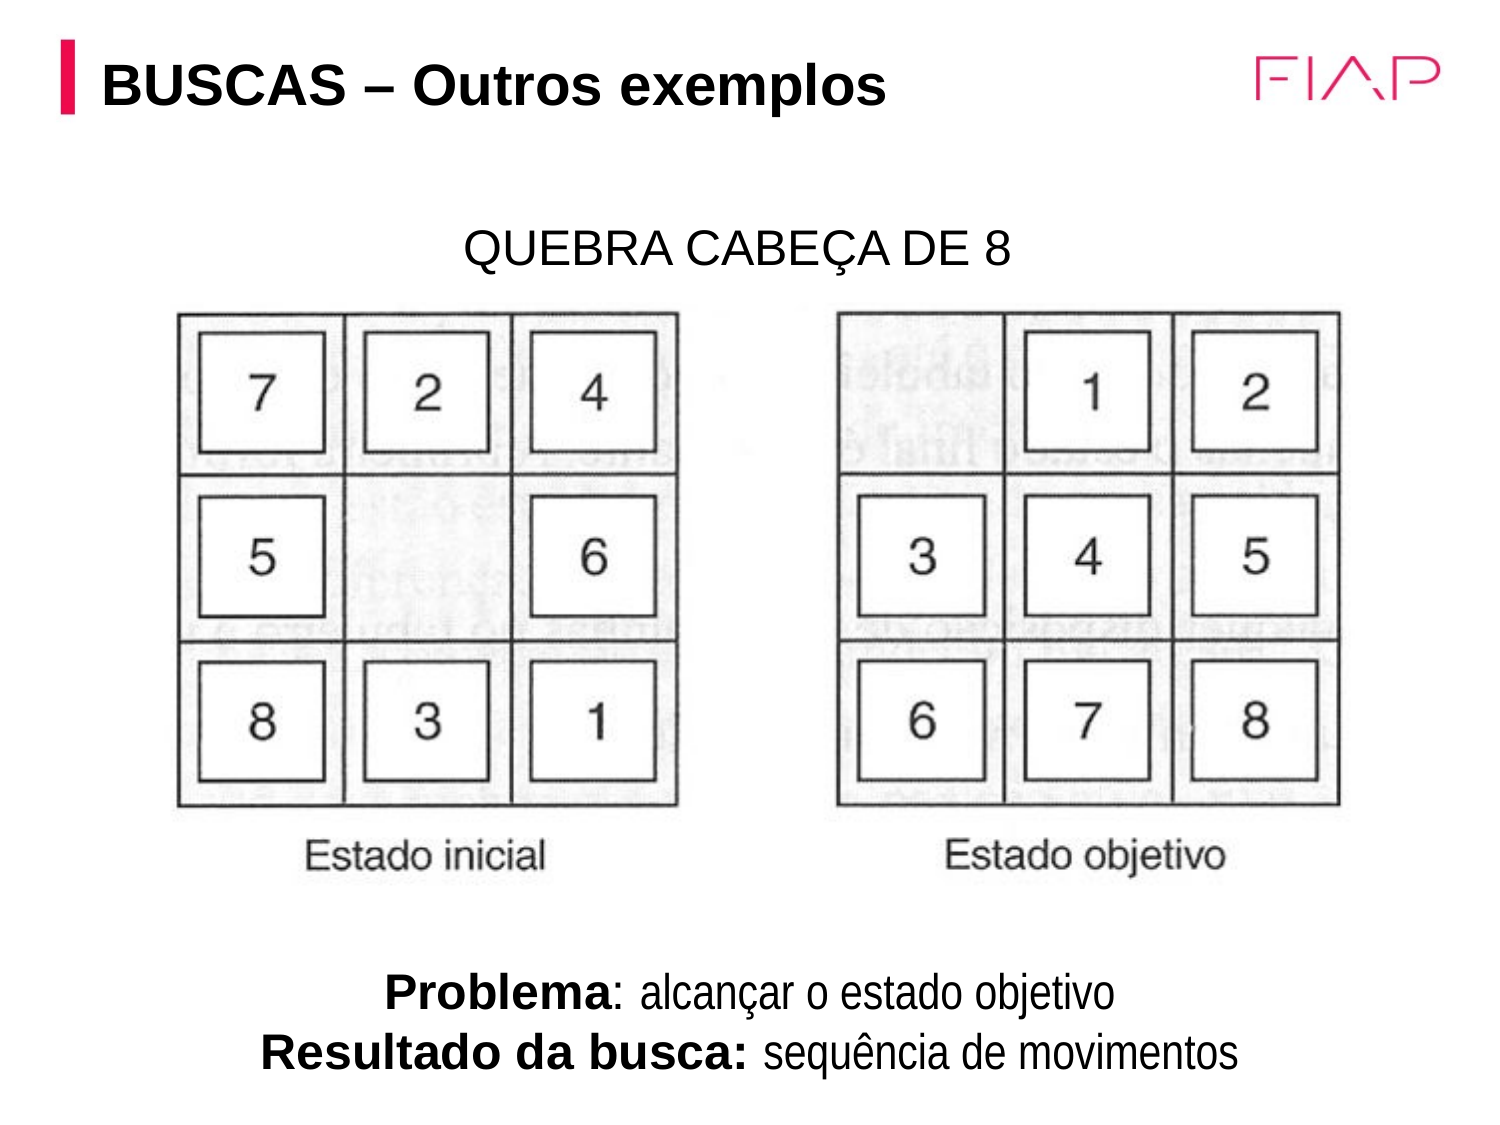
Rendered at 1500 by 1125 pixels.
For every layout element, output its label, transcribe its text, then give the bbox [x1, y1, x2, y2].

picture [0, 0, 1500, 1125]
text_box Problema: alcançar o estado objetivo Resultado da busca: sequência de movimentos [76, 952, 1424, 1087]
text_box BUSCAS – Outros exemplos [87, 39, 1493, 125]
text_box QUEBRA CABEÇA DE 8 [64, 208, 1412, 283]
